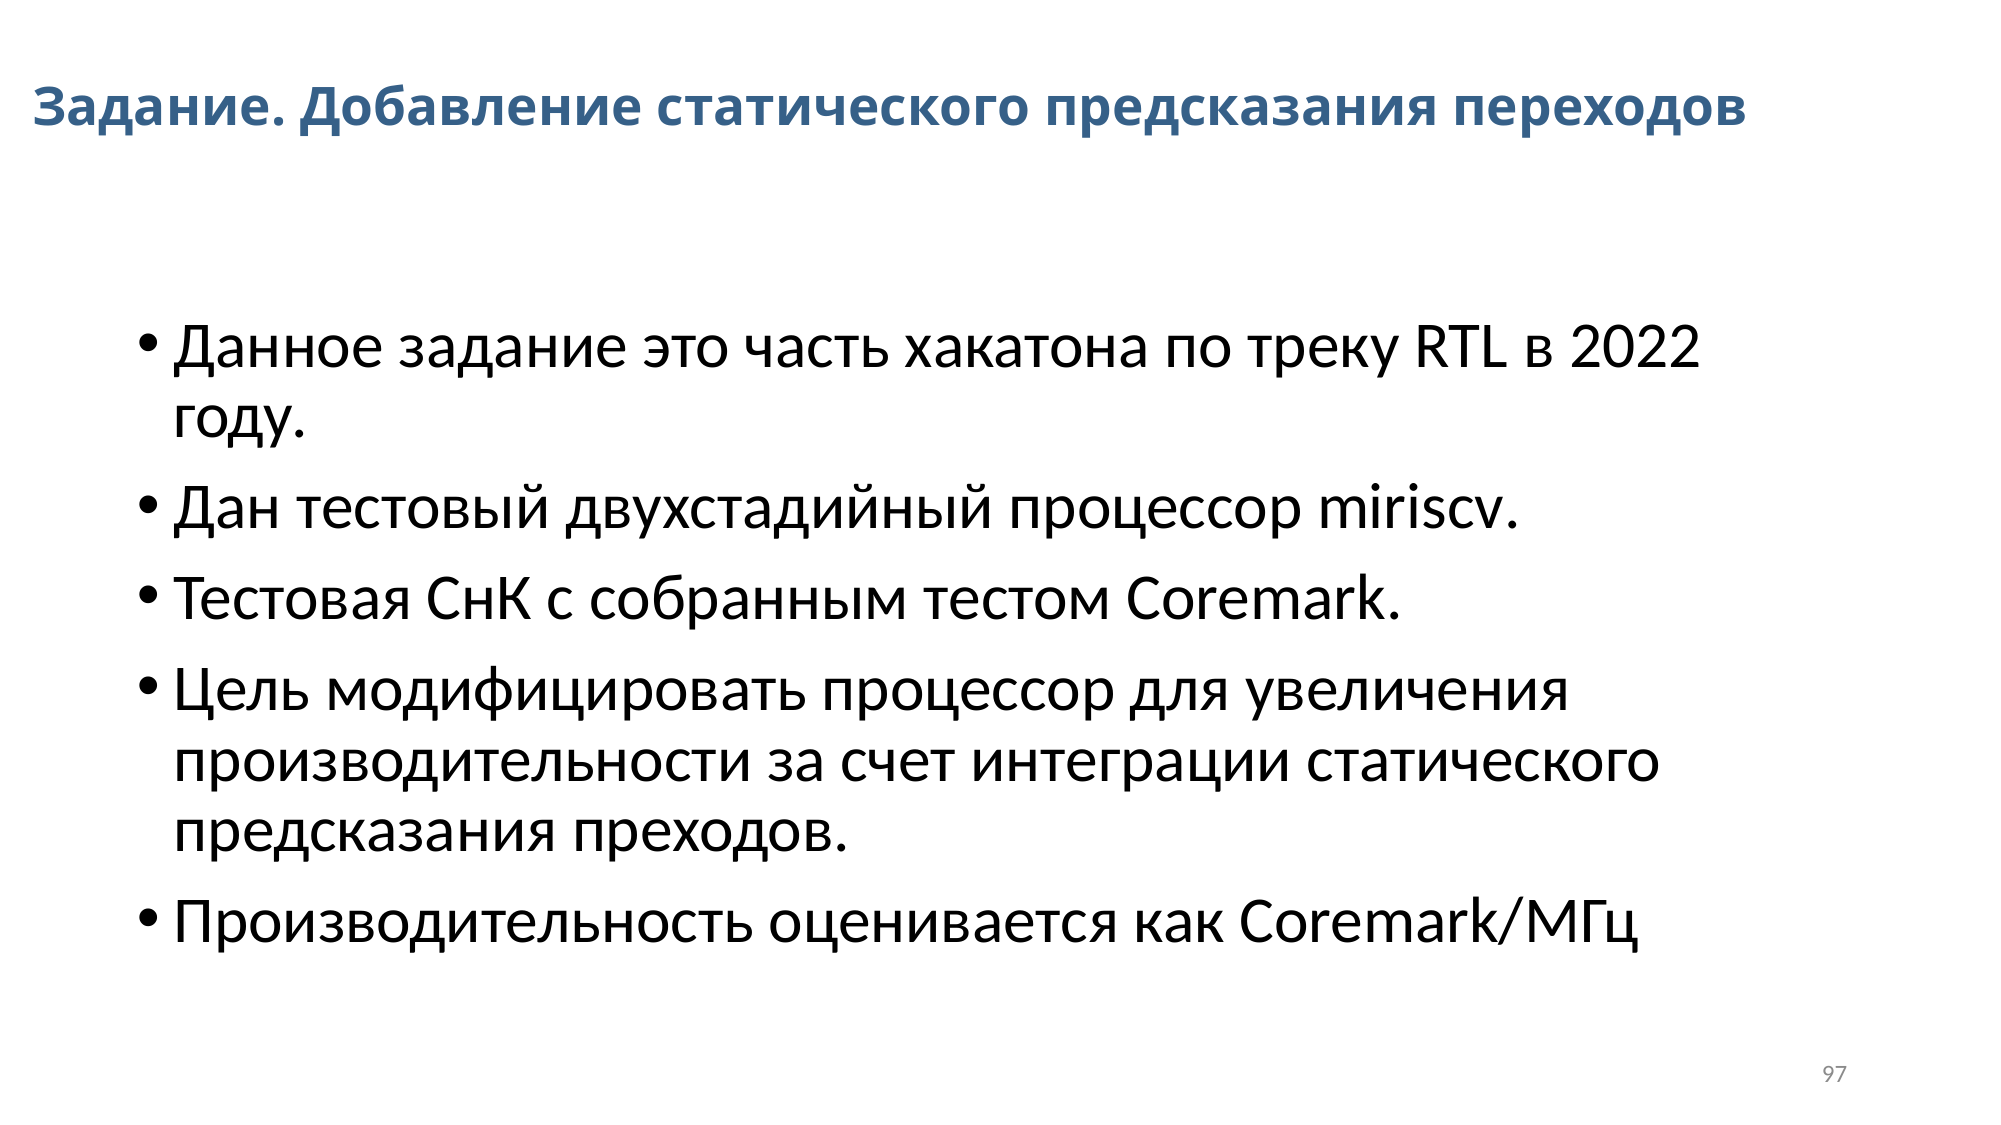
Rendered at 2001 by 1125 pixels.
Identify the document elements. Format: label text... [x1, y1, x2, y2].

text_box Данное задание это часть хакатона по треку RTL в 2022 году. Дан тестовый двухстадийный процессор miriscv. Тестовая СнК с собранным тестом Coremark. Цель модифицировать процессор для увеличения производительности за счет интеграции статического предсказания преходов. Производительность оценивается как Coremark/МГц [121, 303, 1803, 1017]
slide_number 97 [1412, 1042, 1863, 1103]
title Задание. Добавление статического предсказания переходов [17, 59, 1972, 158]
